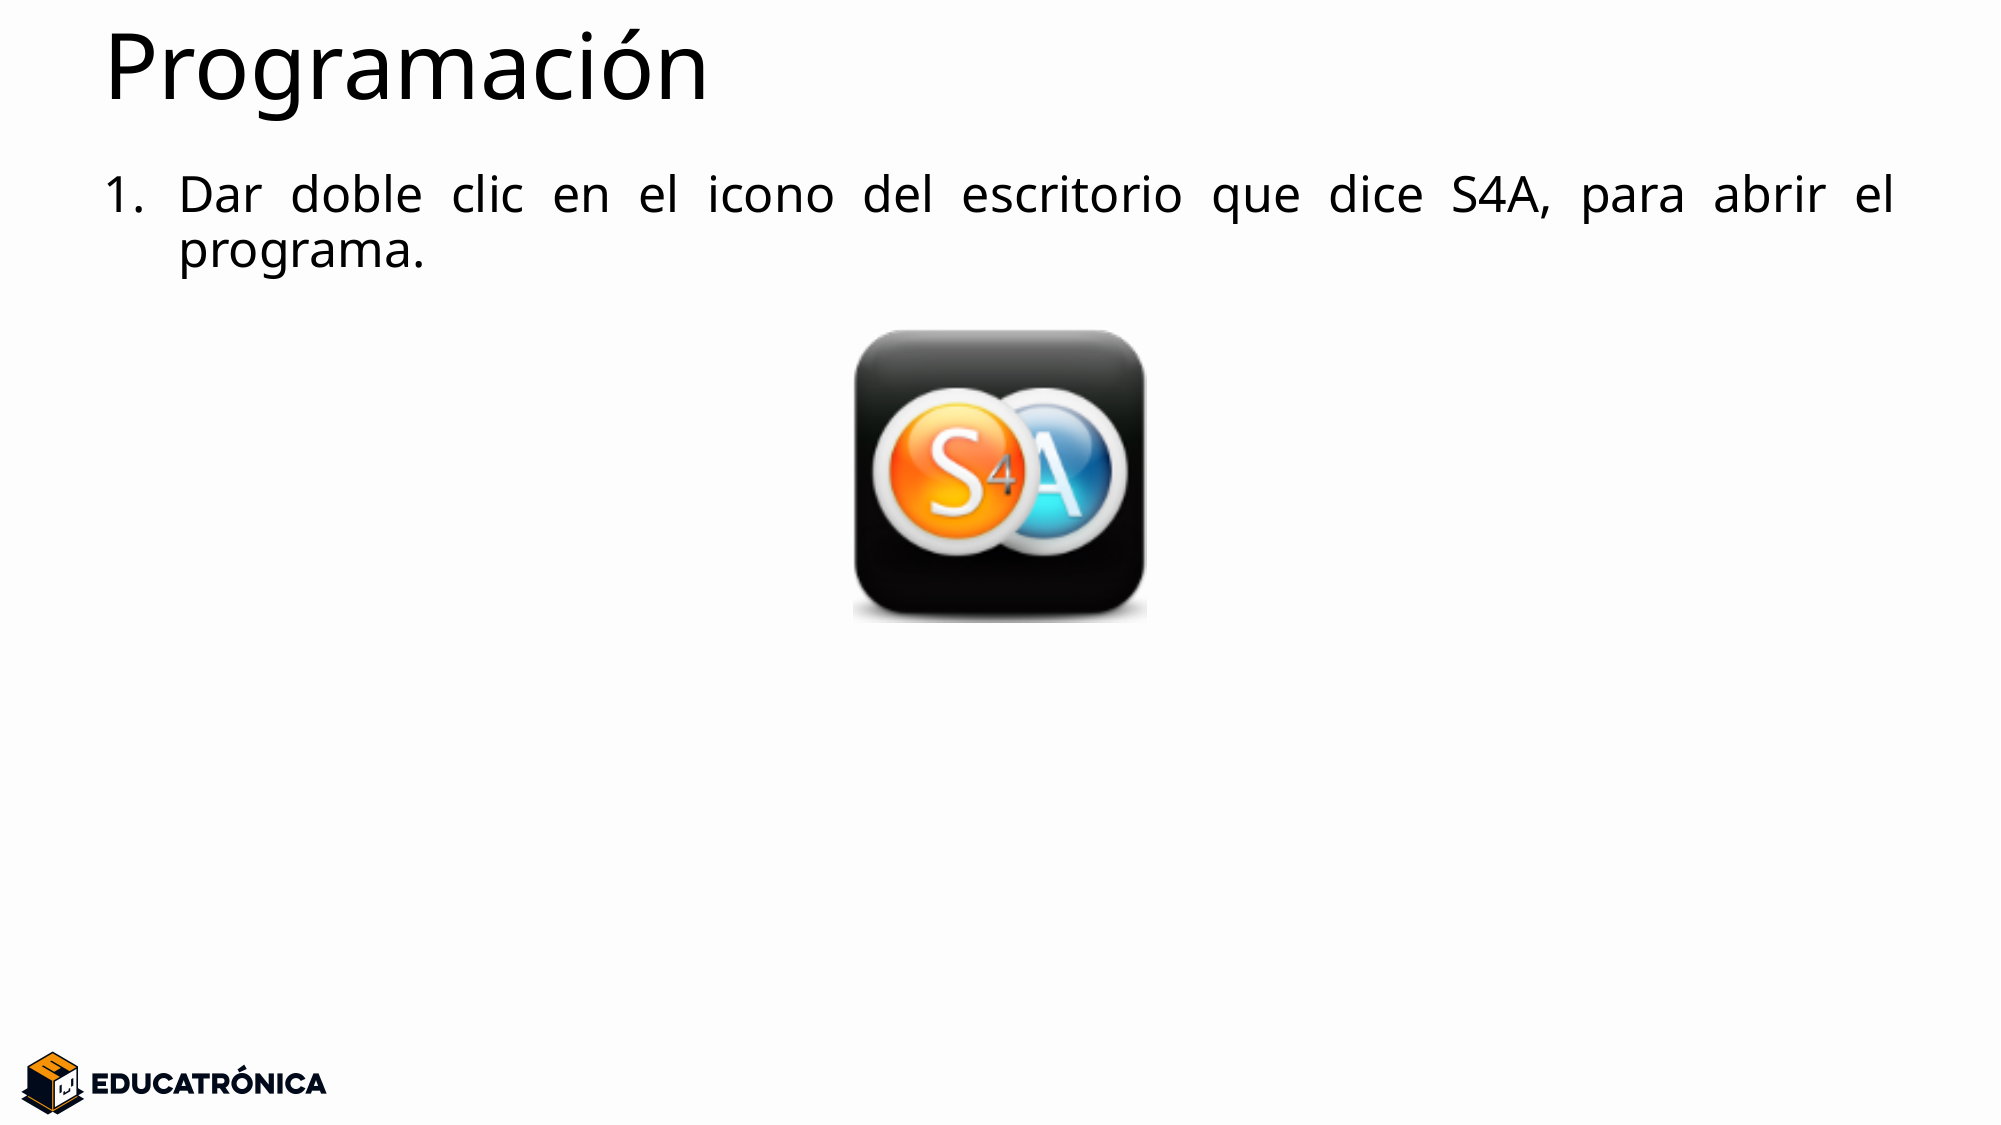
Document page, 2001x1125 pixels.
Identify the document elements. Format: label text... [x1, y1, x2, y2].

list Dar doble clic en el icono del escritorio que dice S4A, para abrir el programa. [88, 162, 1912, 1037]
picture [19, 1048, 330, 1118]
picture [853, 329, 1147, 623]
title Programación [88, 7, 1912, 133]
